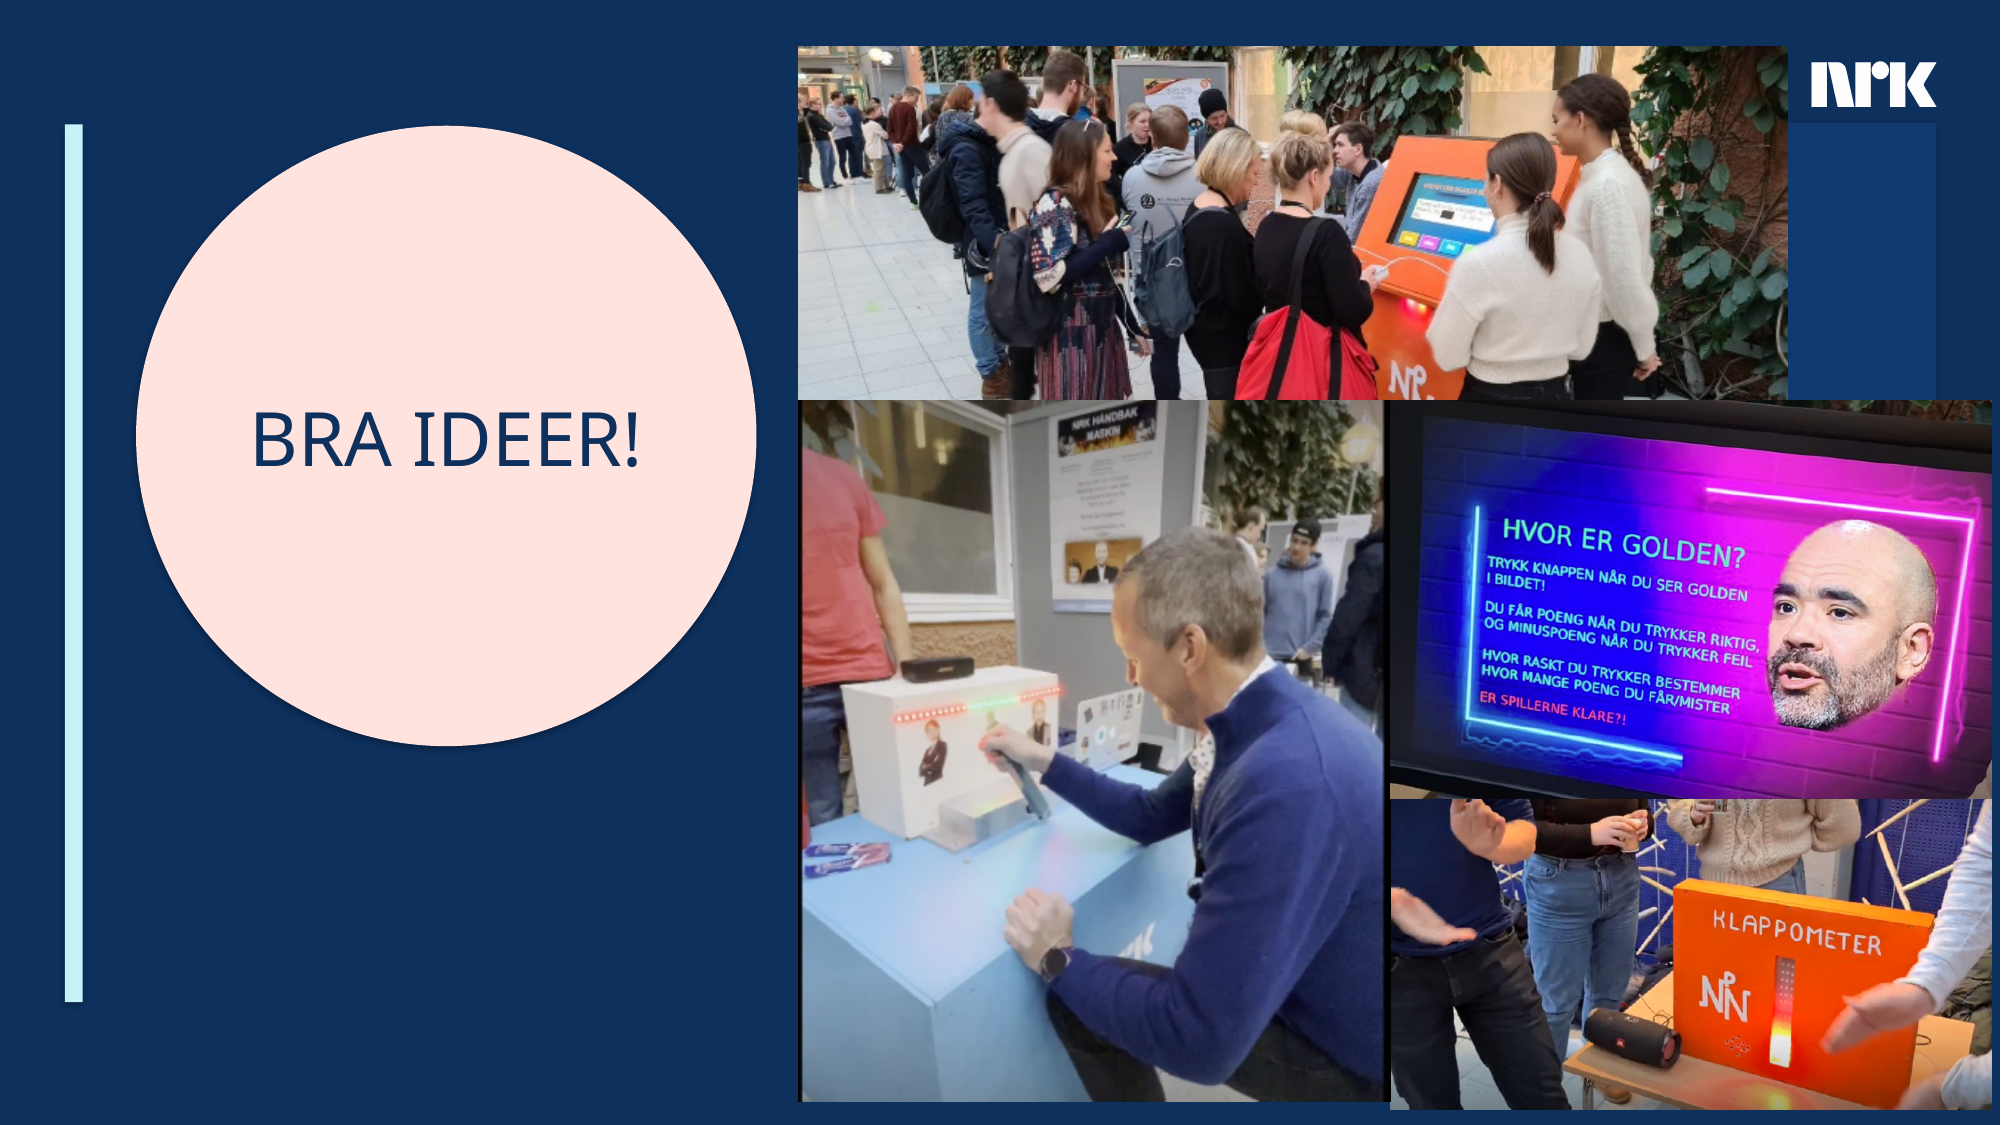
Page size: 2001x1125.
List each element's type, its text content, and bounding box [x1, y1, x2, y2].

title BRA IDEER! [212, 258, 680, 614]
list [797, 46, 1788, 400]
picture [797, 400, 1992, 1110]
picture [1811, 61, 1937, 108]
